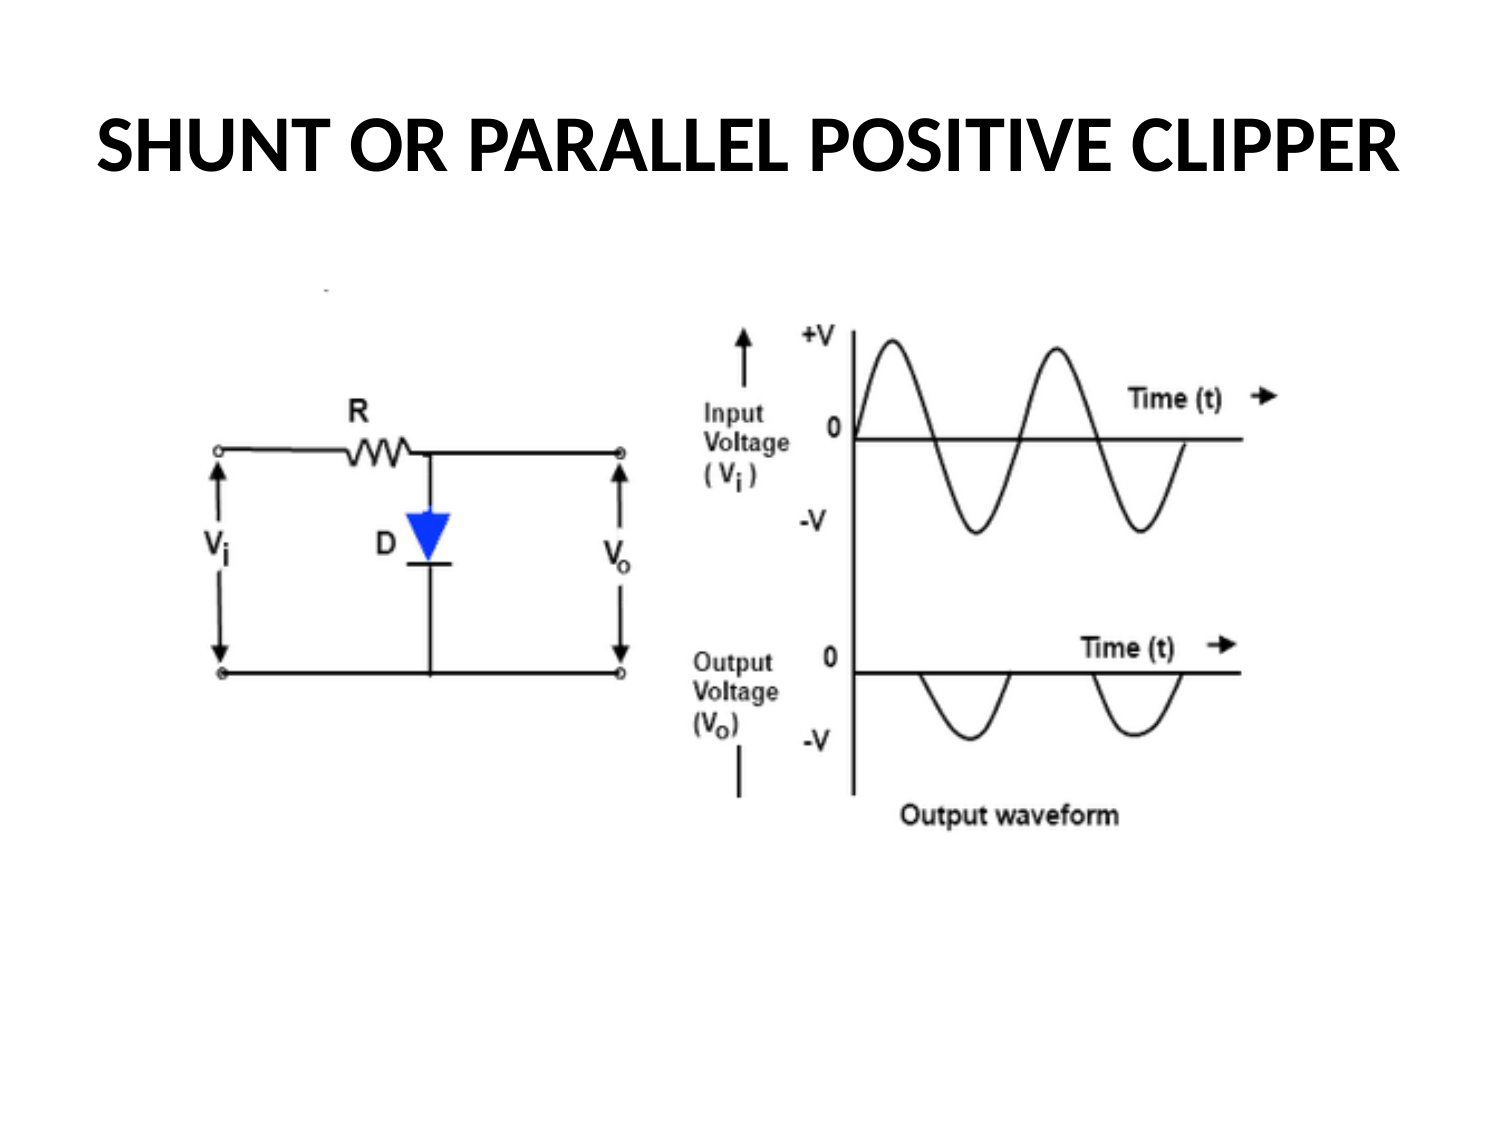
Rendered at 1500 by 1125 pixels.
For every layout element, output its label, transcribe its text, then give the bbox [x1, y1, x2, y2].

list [199, 277, 1301, 869]
title SHUNT OR PARALLEL POSITIVE CLIPPER [75, 45, 1425, 233]
